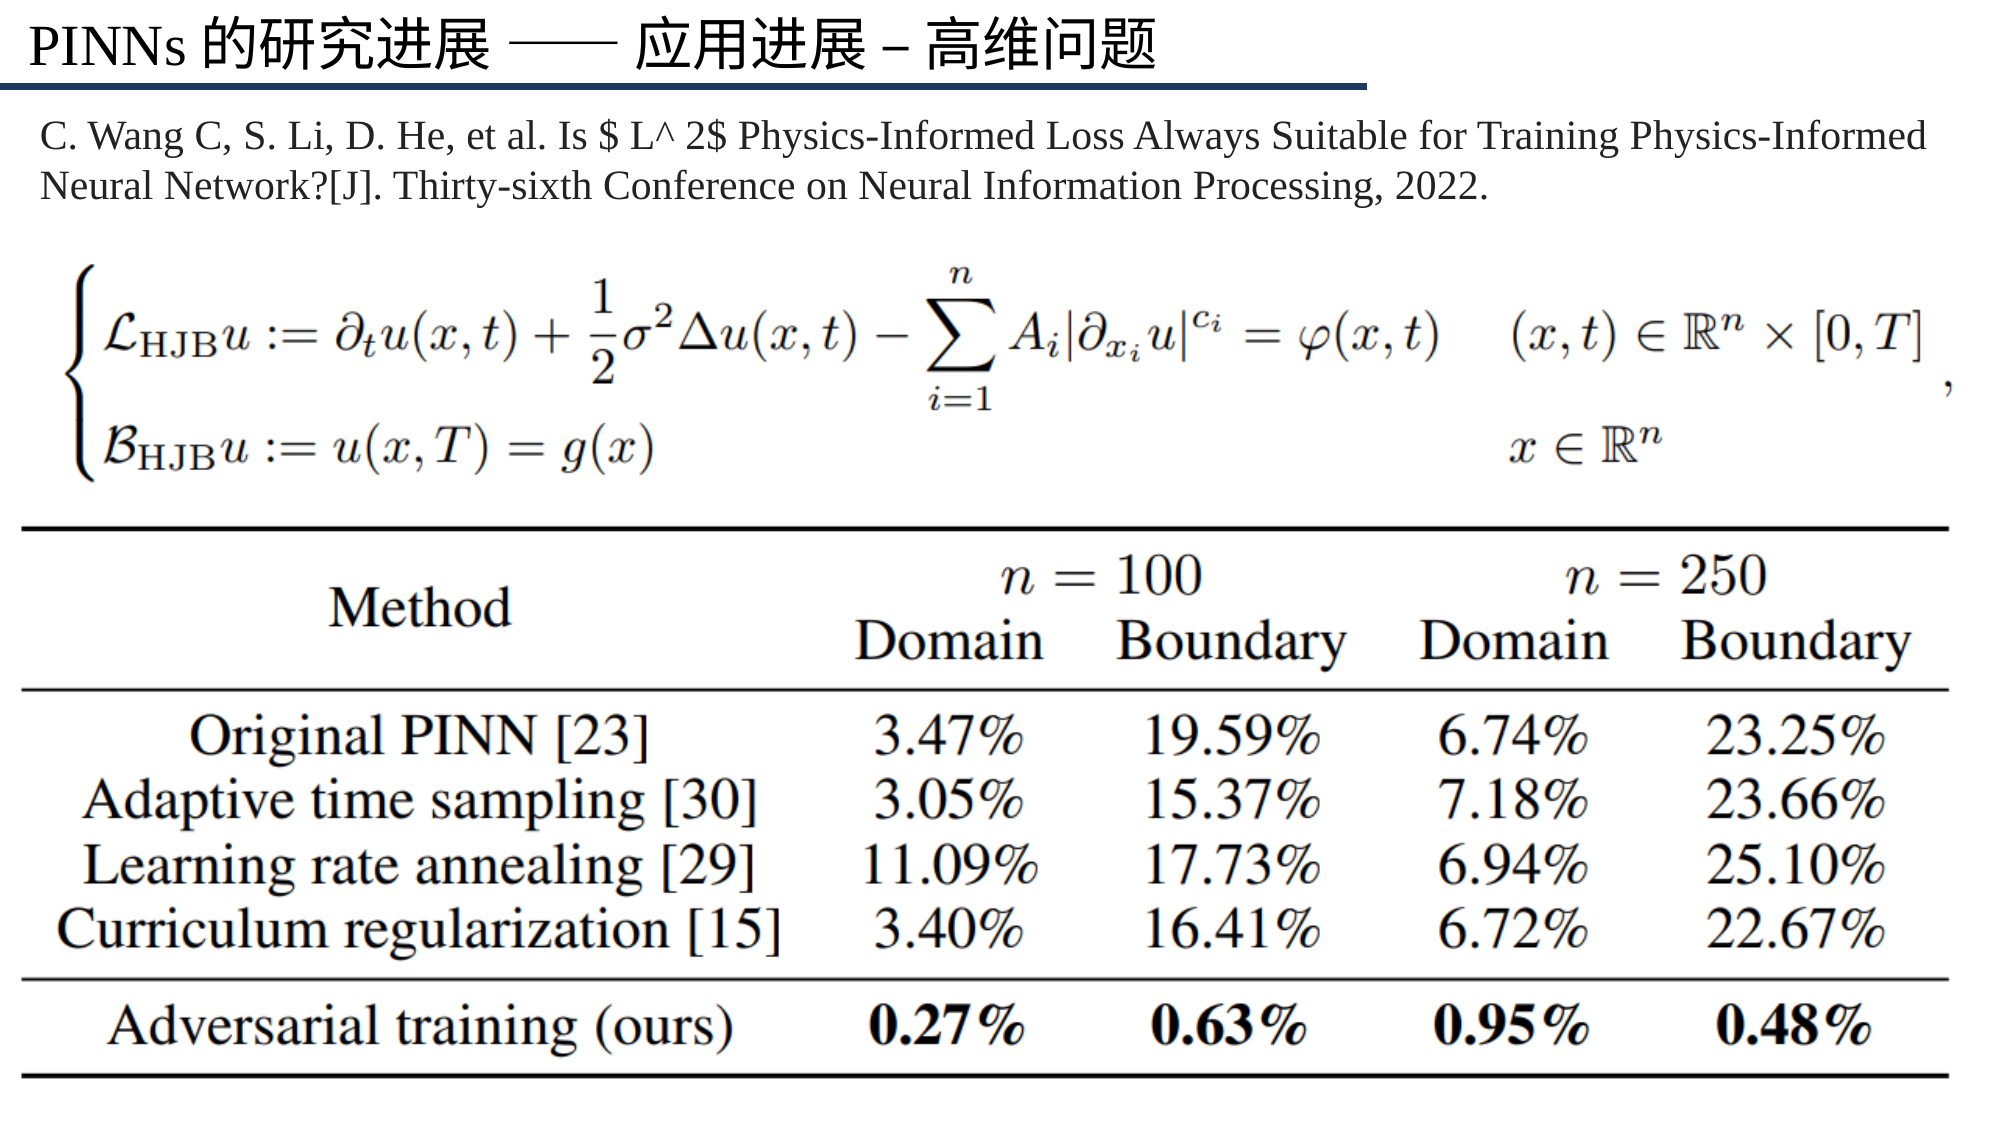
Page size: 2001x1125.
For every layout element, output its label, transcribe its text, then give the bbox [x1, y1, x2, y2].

picture [0, 252, 1993, 1102]
text_box PINNs的研究进展 —— 应用进展 – 高维问题 [13, 0, 1173, 83]
text_box C. Wang C, S. Li, D. He, et al. Is $ L^ 2$ Physics-Informed Loss Always Suitable for Training Physics-Informed Neural Network?[J]. Thirty-sixth Conference on Neural Information Processing, 2022. [24, 100, 1960, 215]
